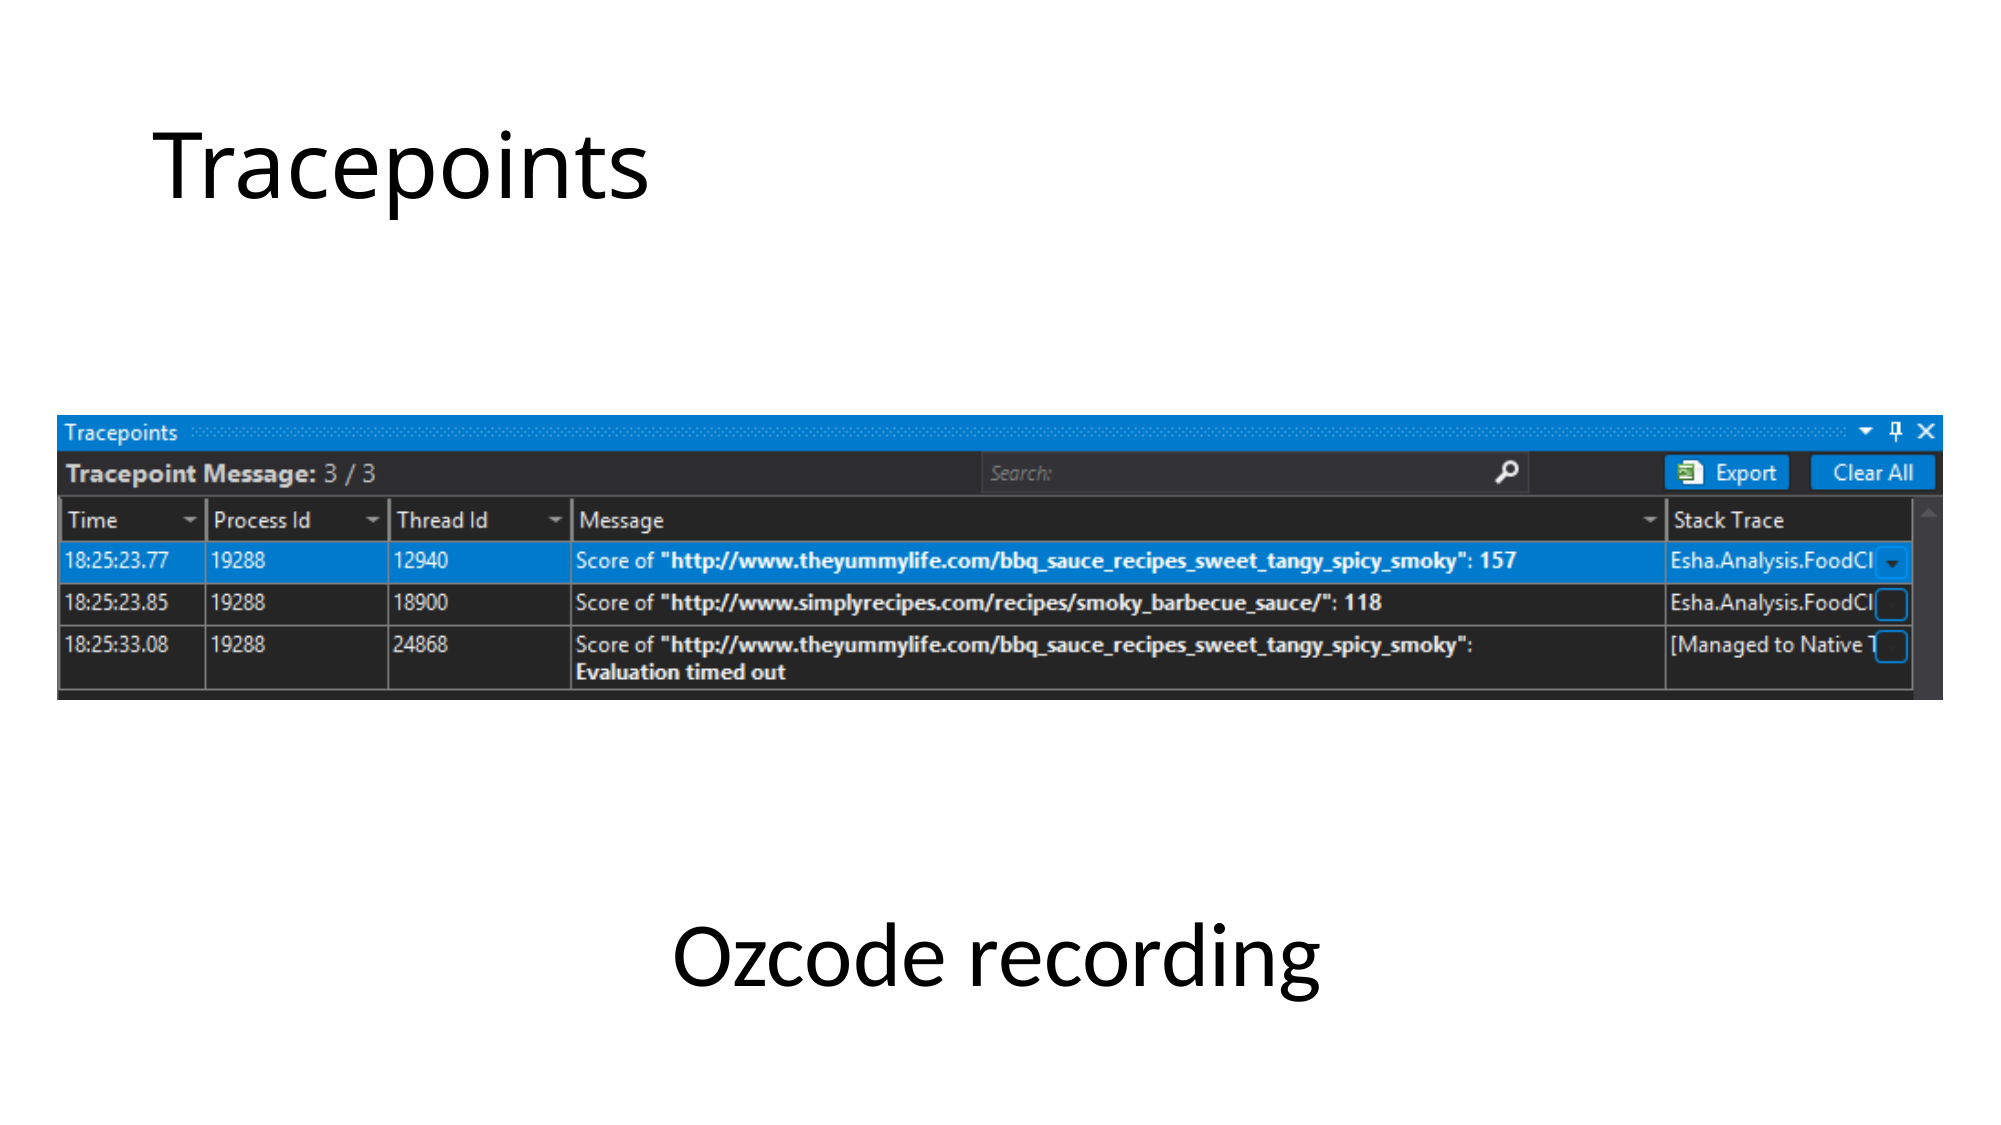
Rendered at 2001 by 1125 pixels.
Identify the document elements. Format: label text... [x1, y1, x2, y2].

title Tracepoints [137, 59, 1863, 278]
text_box Ozcode recording [657, 887, 1343, 1013]
picture [57, 415, 1943, 701]
